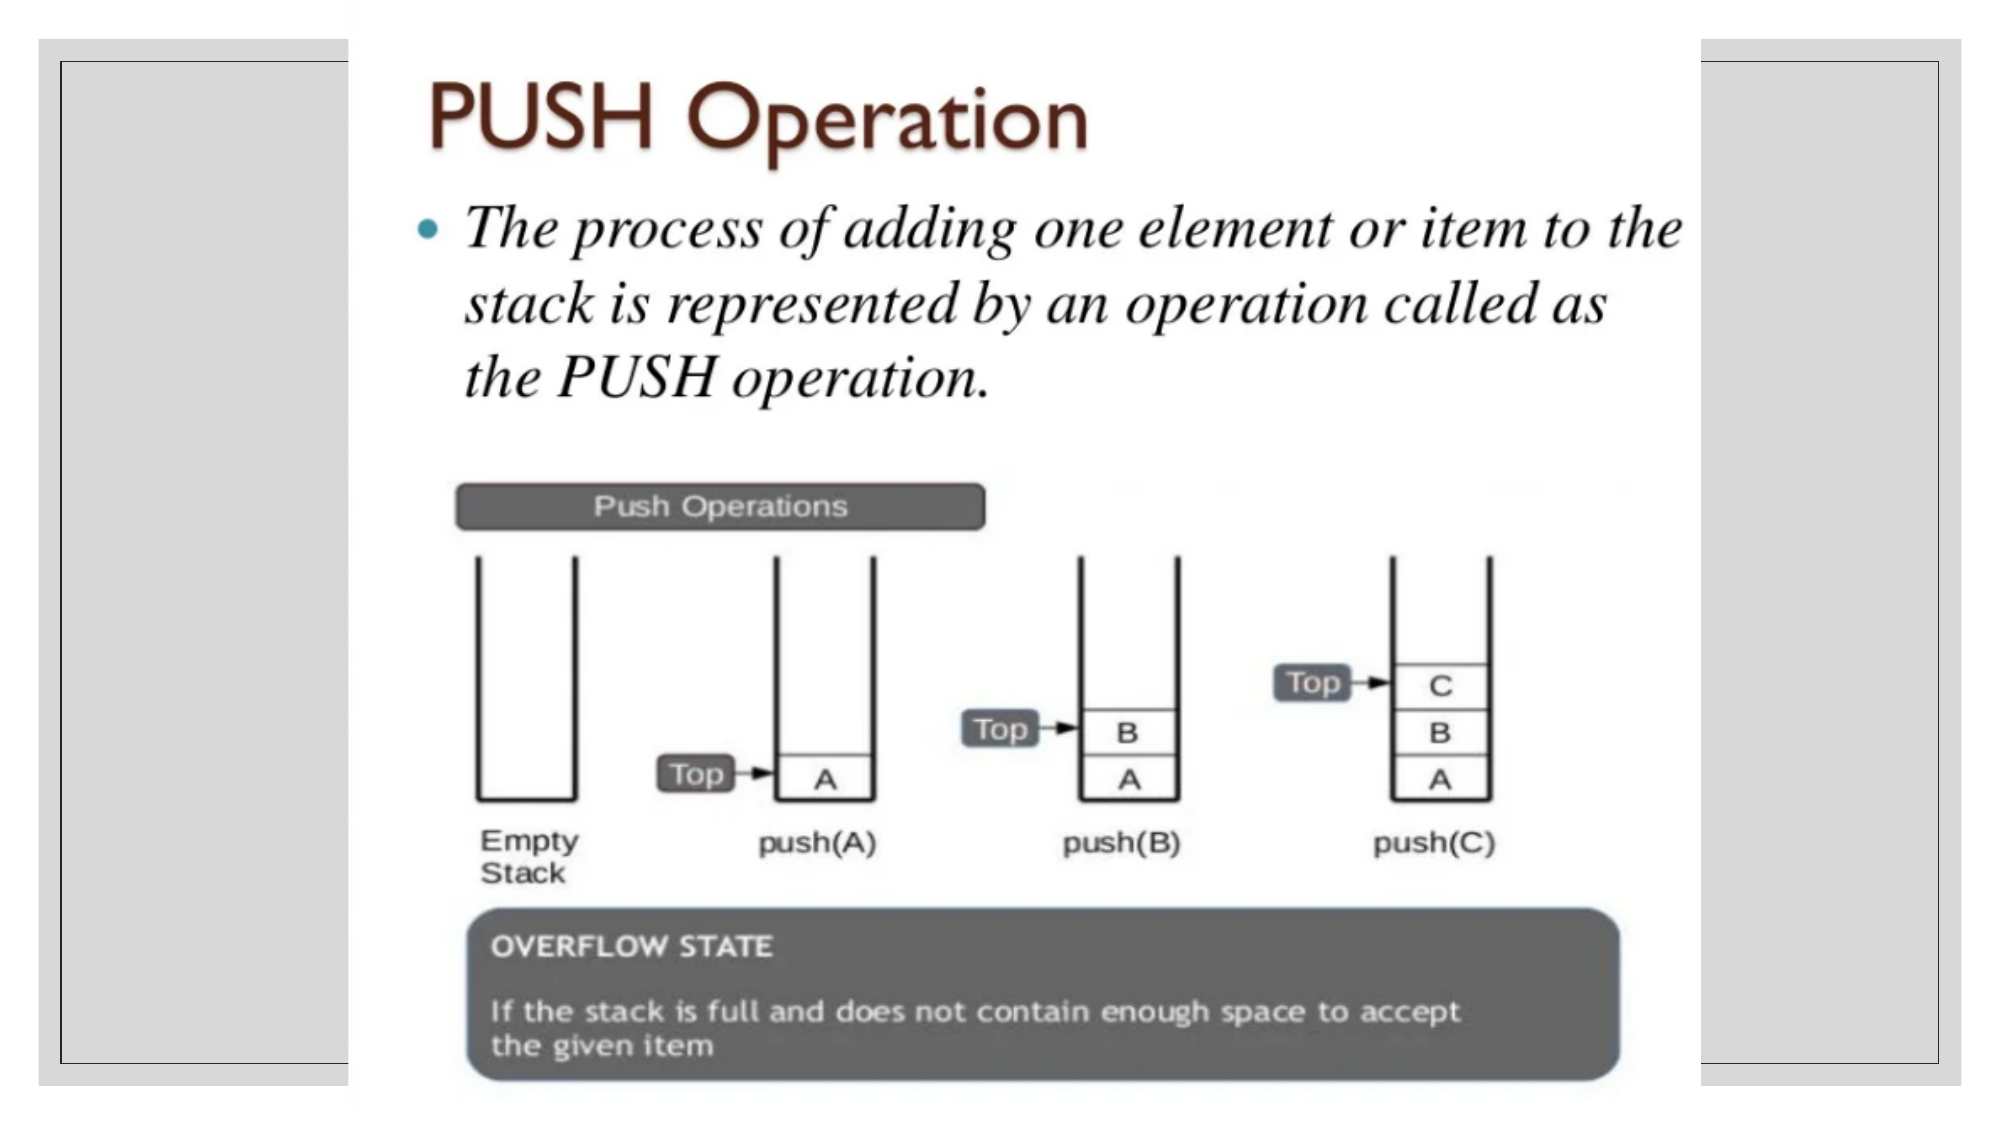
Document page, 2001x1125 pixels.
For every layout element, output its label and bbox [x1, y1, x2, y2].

picture [348, 0, 1701, 1110]
